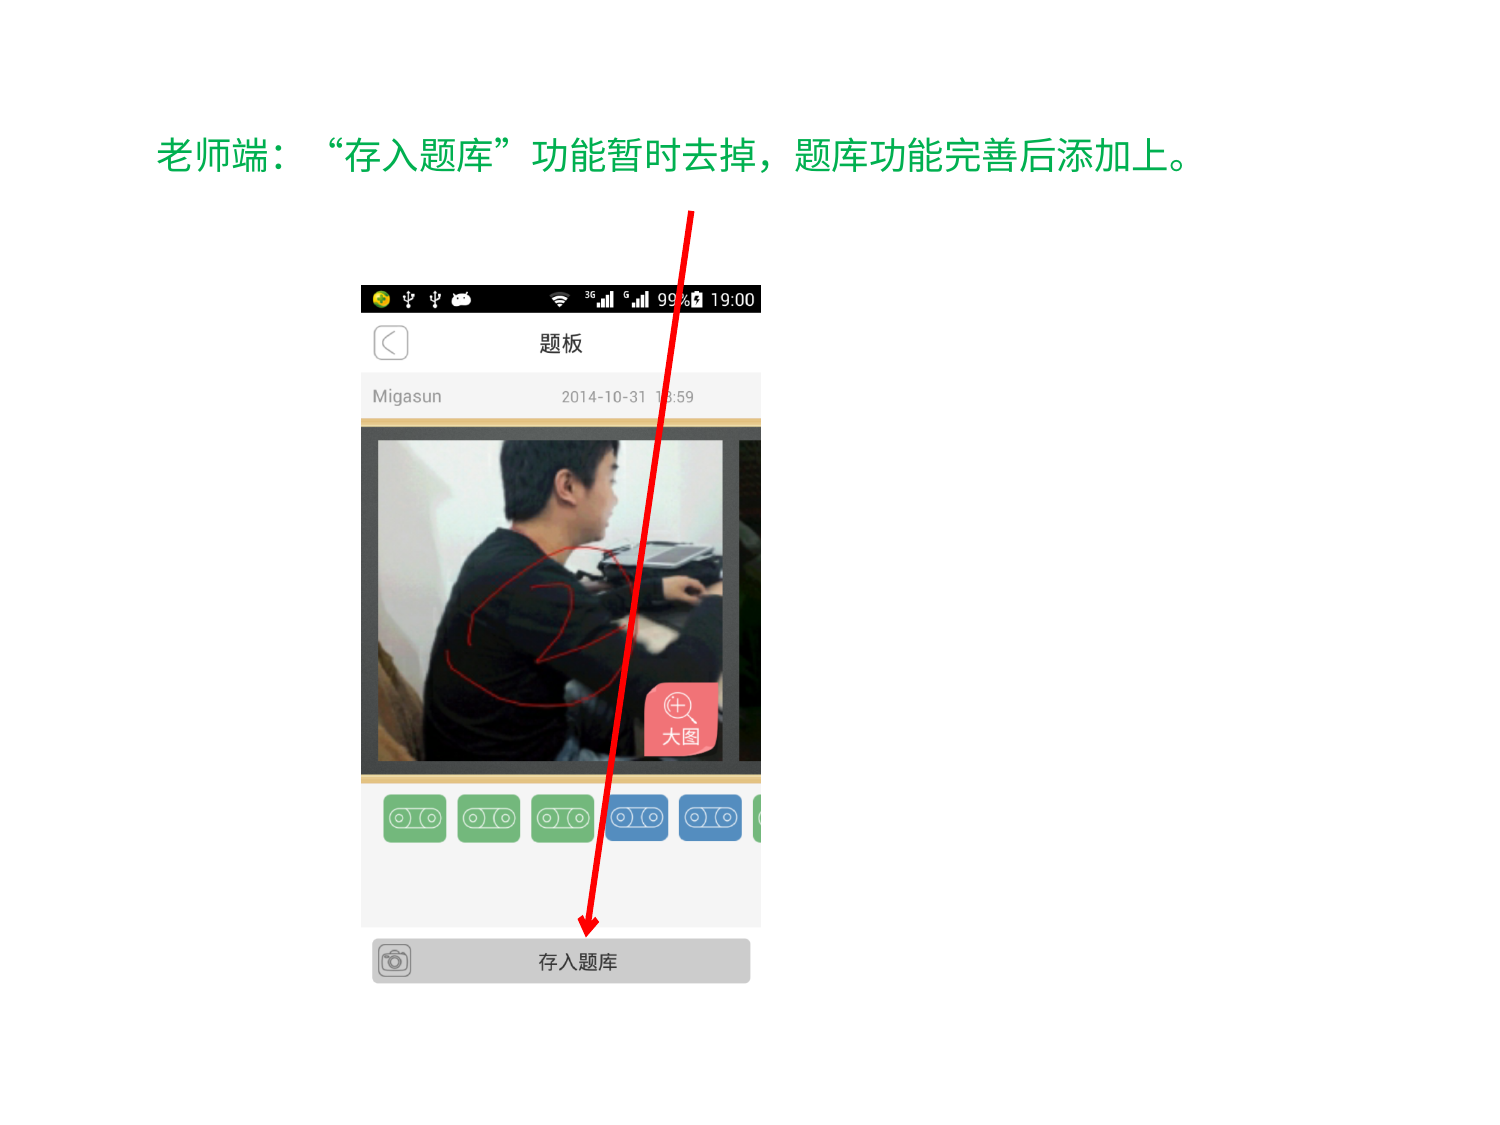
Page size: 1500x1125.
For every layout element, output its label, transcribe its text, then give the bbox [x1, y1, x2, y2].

text_box 老师端：“存入题库”功能暂时去掉，题库功能完善后添加上。 [142, 124, 1222, 185]
picture [361, 285, 761, 521]
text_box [275, 521, 1003, 628]
picture [361, 628, 761, 995]
